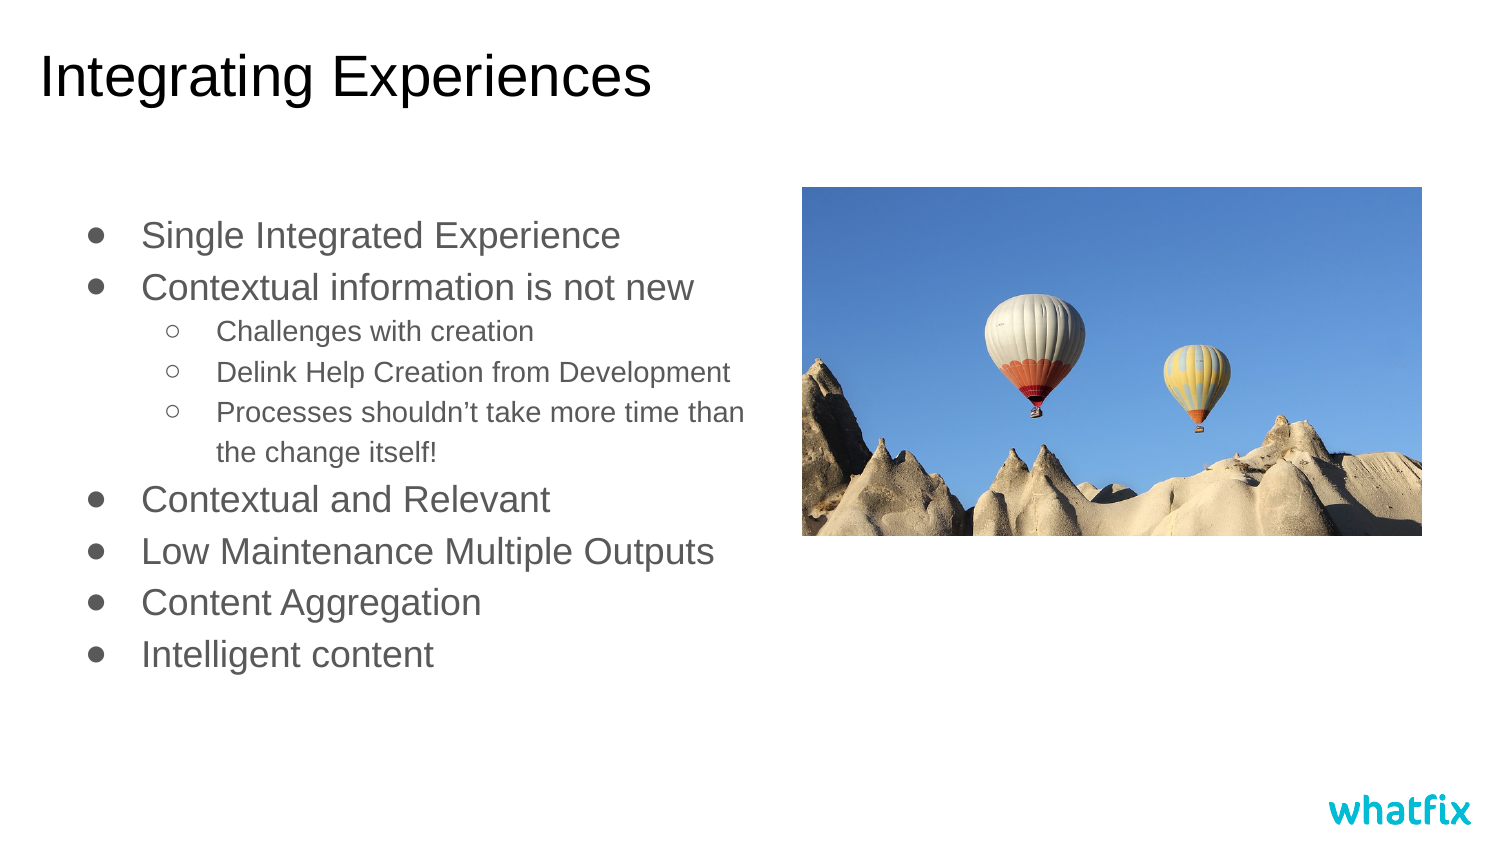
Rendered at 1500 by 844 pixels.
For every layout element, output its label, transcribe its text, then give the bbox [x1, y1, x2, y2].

picture [801, 187, 1422, 537]
title Integrating Experiences [24, 22, 1422, 117]
picture [1329, 794, 1471, 825]
list Single Integrated Experience Contextual information is not new Challenges with creation Delink Help Creation from Development Processes shouldn’t take more time than the change itself! Contextual and Relevant Low Maintenance Multiple Outputs Content Aggregation Intelligent content [51, 189, 803, 760]
